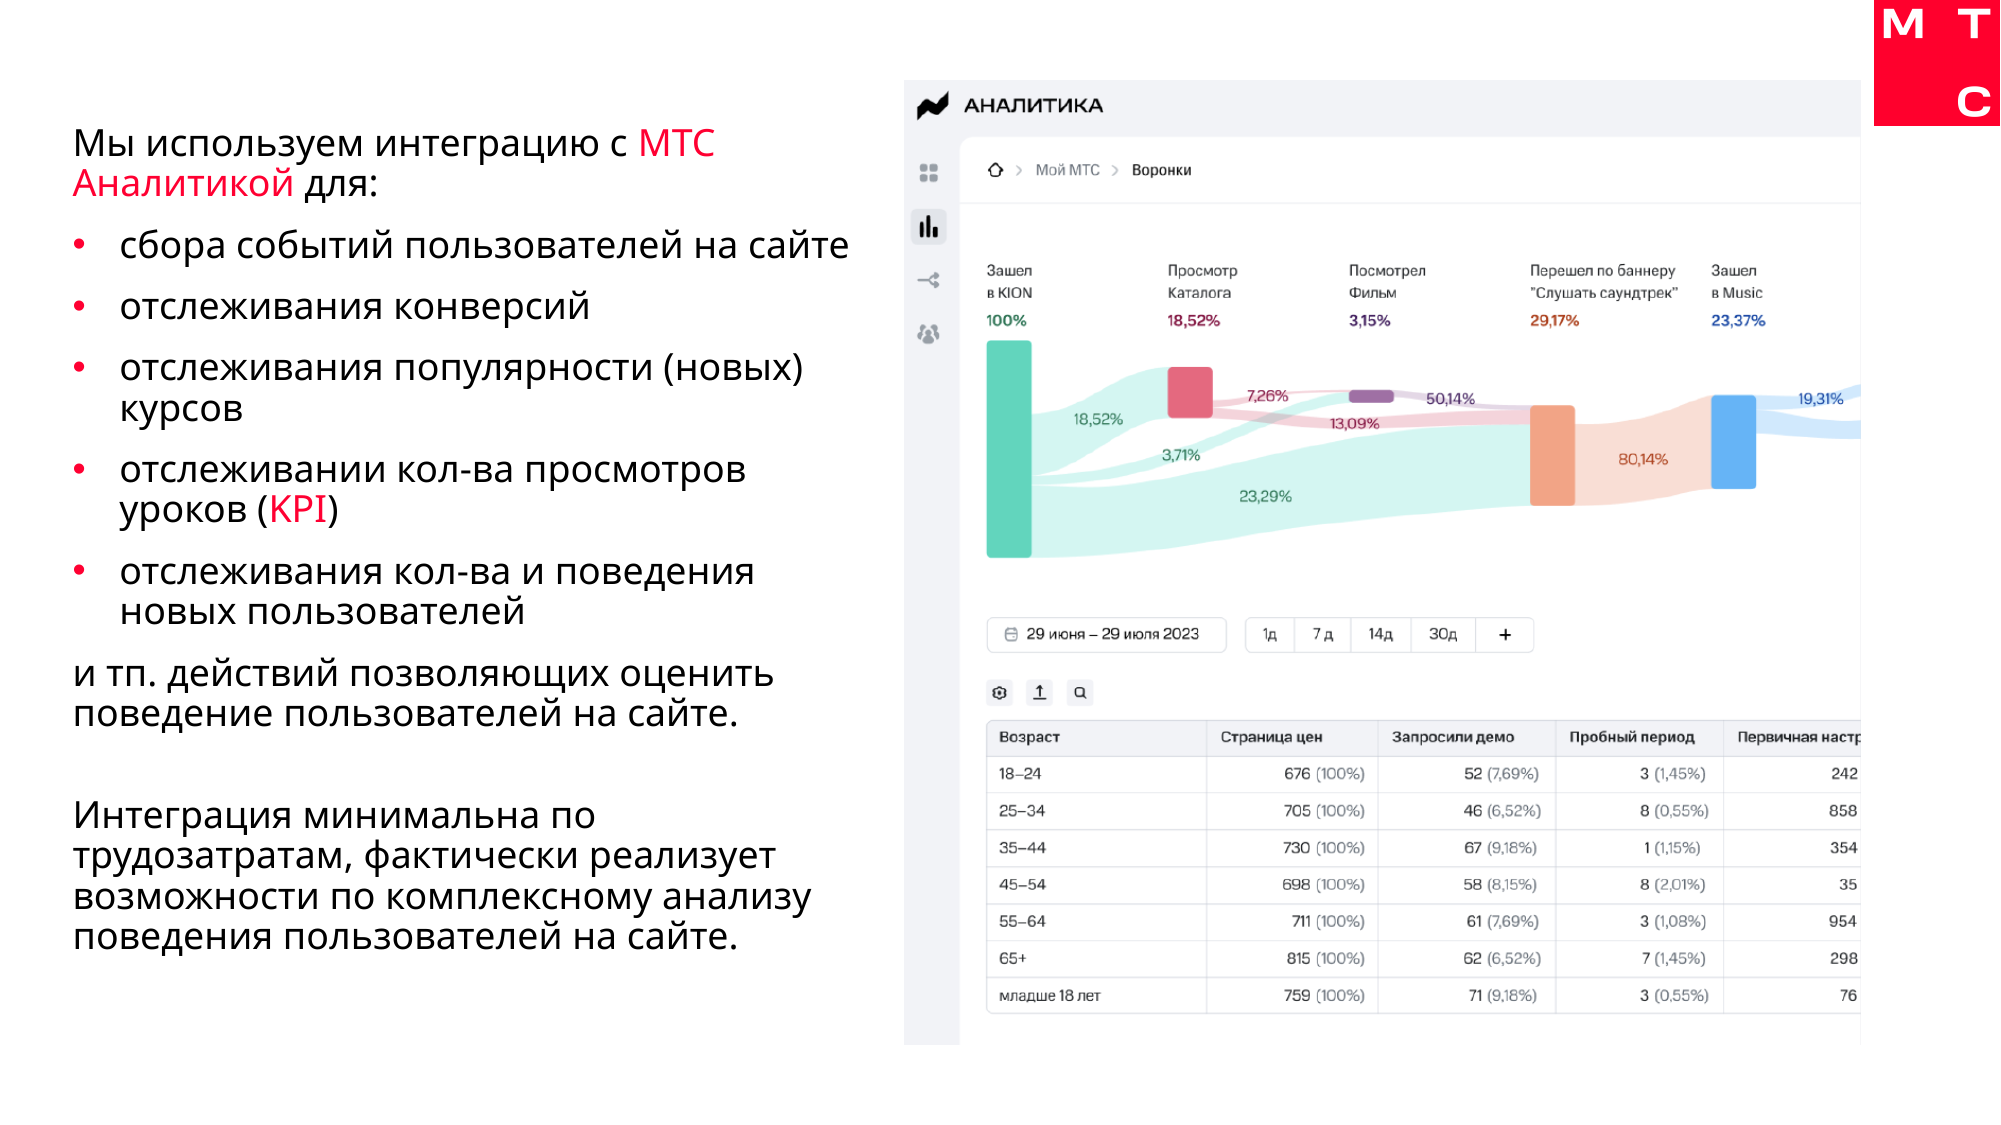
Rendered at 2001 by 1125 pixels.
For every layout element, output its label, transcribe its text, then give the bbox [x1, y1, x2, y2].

picture [903, 80, 1861, 1045]
picture [1874, 0, 2000, 126]
text_box Мы используем интеграцию с МТС Аналитикой для: сбора событий пользователей на сайте отслеживания конверсий отслеживания популярности (новых) курсов отслеживании кол-ва просмотров уроков (KPI) отслеживания кол-ва и поведения новых пользователей и тп. действий позволяющих оценить поведение пользователей на сайте. Интеграция минимальна по трудозатратам, фактически реализует возможности по комплексному анализу поведения пользователей на сайте. [72, 124, 873, 958]
